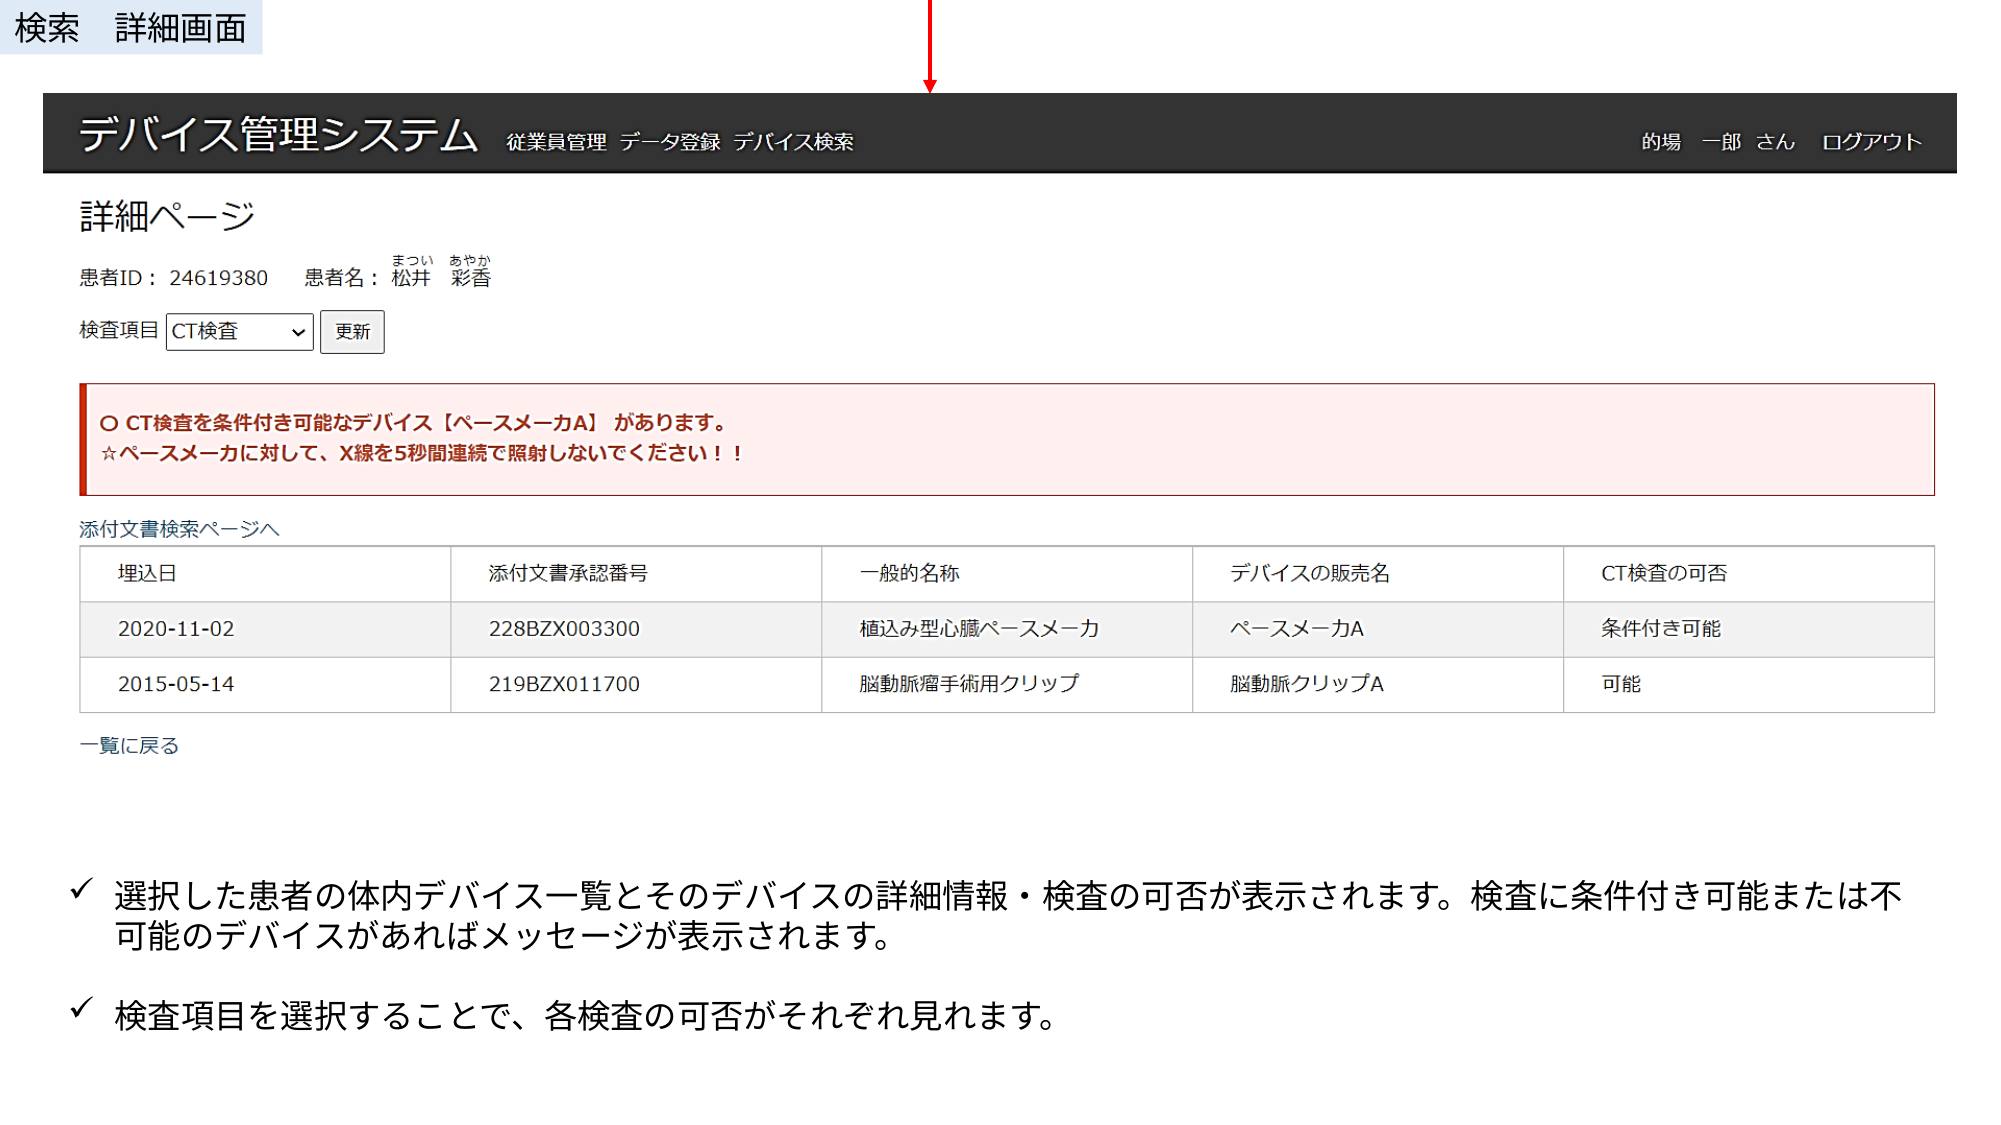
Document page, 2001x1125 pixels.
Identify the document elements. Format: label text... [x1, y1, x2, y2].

picture [43, 93, 1957, 782]
text_box 選択した患者の体内デバイス一覧とそのデバイスの詳細情報・検査の可否が表示されます。検査に条件付き可能または不可能のデバイスがあればメッセージが表示されます。 検査項目を選択することで、各検査の可否がそれぞれ見れます。 [53, 868, 1947, 1043]
text_box 検索 詳細画面 [0, 0, 263, 55]
